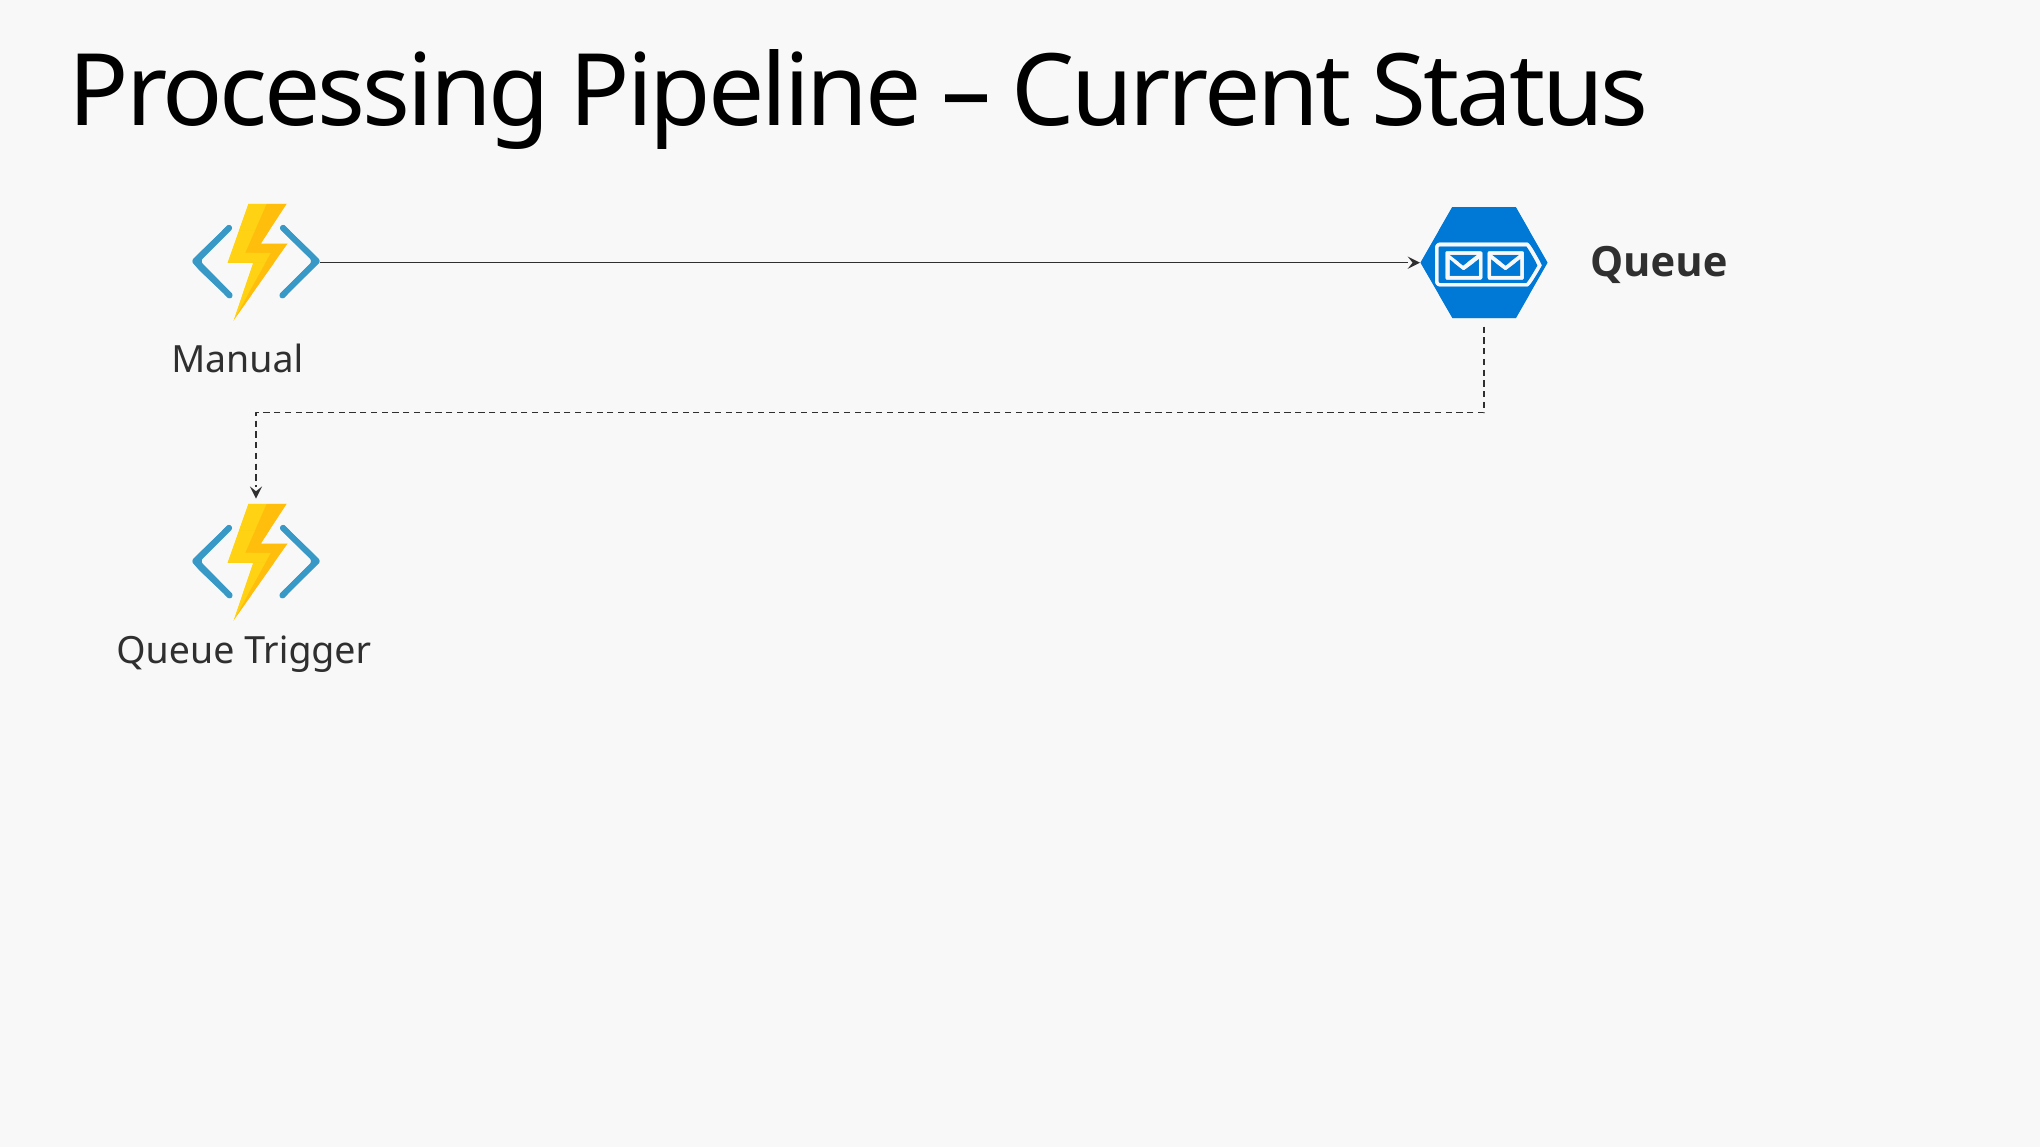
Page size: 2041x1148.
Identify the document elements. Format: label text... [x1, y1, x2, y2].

text_box Queue [1560, 217, 1758, 309]
picture [1419, 198, 1549, 327]
title Processing Pipeline – Current Status [45, 23, 783, 175]
picture [191, 198, 321, 327]
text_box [783, 0, 957, 1027]
text_box Queue Trigger [86, 611, 402, 693]
text_box Manual [141, 319, 334, 401]
title Processing Pipeline – Current Status [957, 23, 1996, 175]
picture [191, 498, 321, 627]
